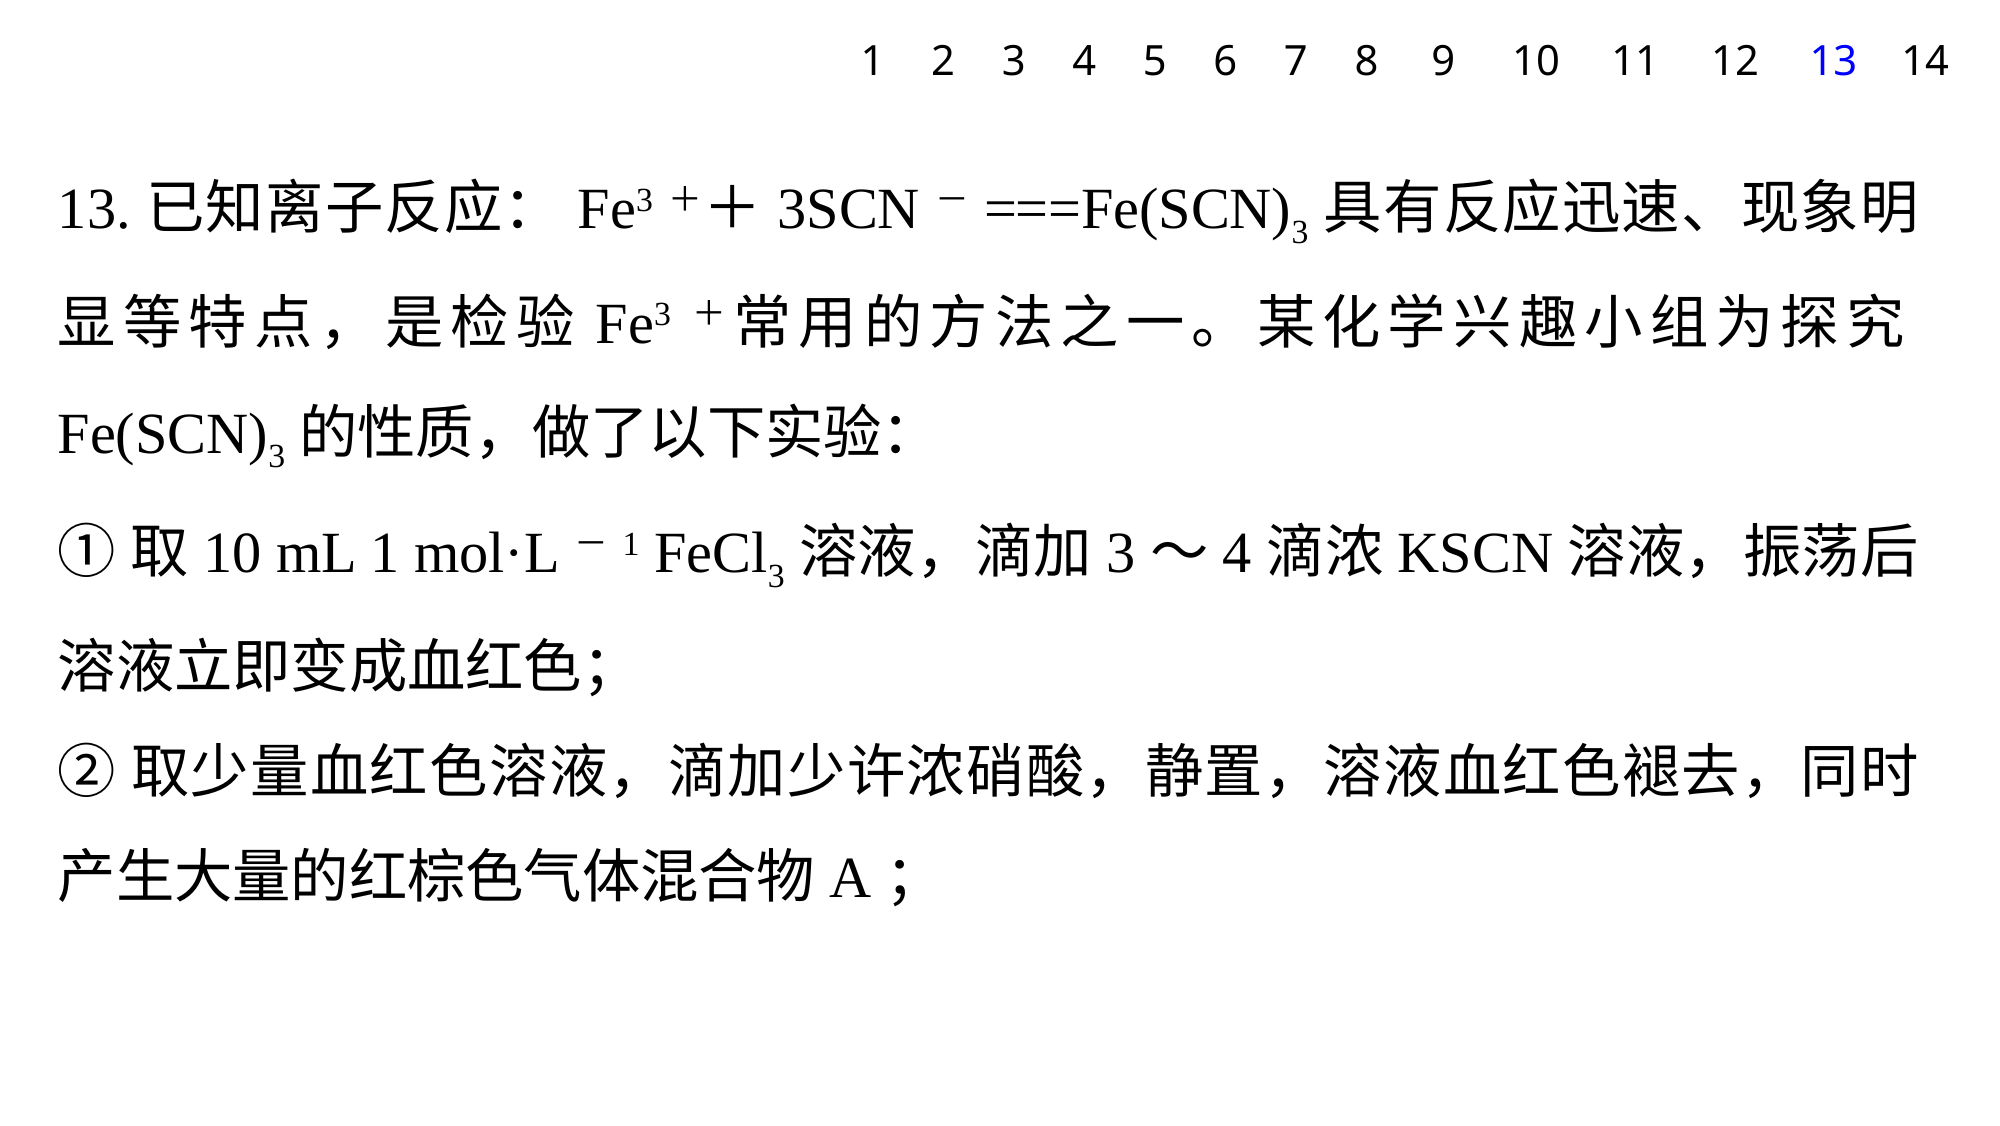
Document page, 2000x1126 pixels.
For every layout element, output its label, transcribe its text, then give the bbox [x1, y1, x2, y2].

text_box 6 [1195, 11, 1255, 106]
text_box 14 [1886, 11, 1965, 106]
text_box 7 [1266, 11, 1326, 106]
text_box 13 [1792, 11, 1875, 106]
text_box 5 [1125, 11, 1185, 106]
text_box 10 [1490, 11, 1582, 106]
text_box 9 [1407, 11, 1480, 106]
text_box 8 [1336, 11, 1397, 106]
text_box 3 [984, 11, 1044, 106]
text_box 12 [1689, 11, 1781, 106]
text_box 2 [913, 11, 973, 106]
text_box 1 [843, 11, 903, 106]
text_box 13.已知离子反应：Fe3＋＋3SCN－===Fe(SCN)3具有反应迅速、现象明显等特点，是检验Fe3＋常用的方法之一。某化学兴趣小组为探究Fe(SCN)3的性质，做了以下实验： ①取10 mL 1 mol·L－1 FeCl3溶液，滴加3～4滴浓KSCN溶液，振荡后溶液立即变成血红色； ②取少量血红色溶液，滴加少许浓硝酸，静置，溶液血红色褪去，同时产生大量的红棕色气体混合物A； [43, 123, 1934, 917]
text_box 11 [1592, 11, 1678, 106]
text_box 4 [1054, 11, 1114, 106]
